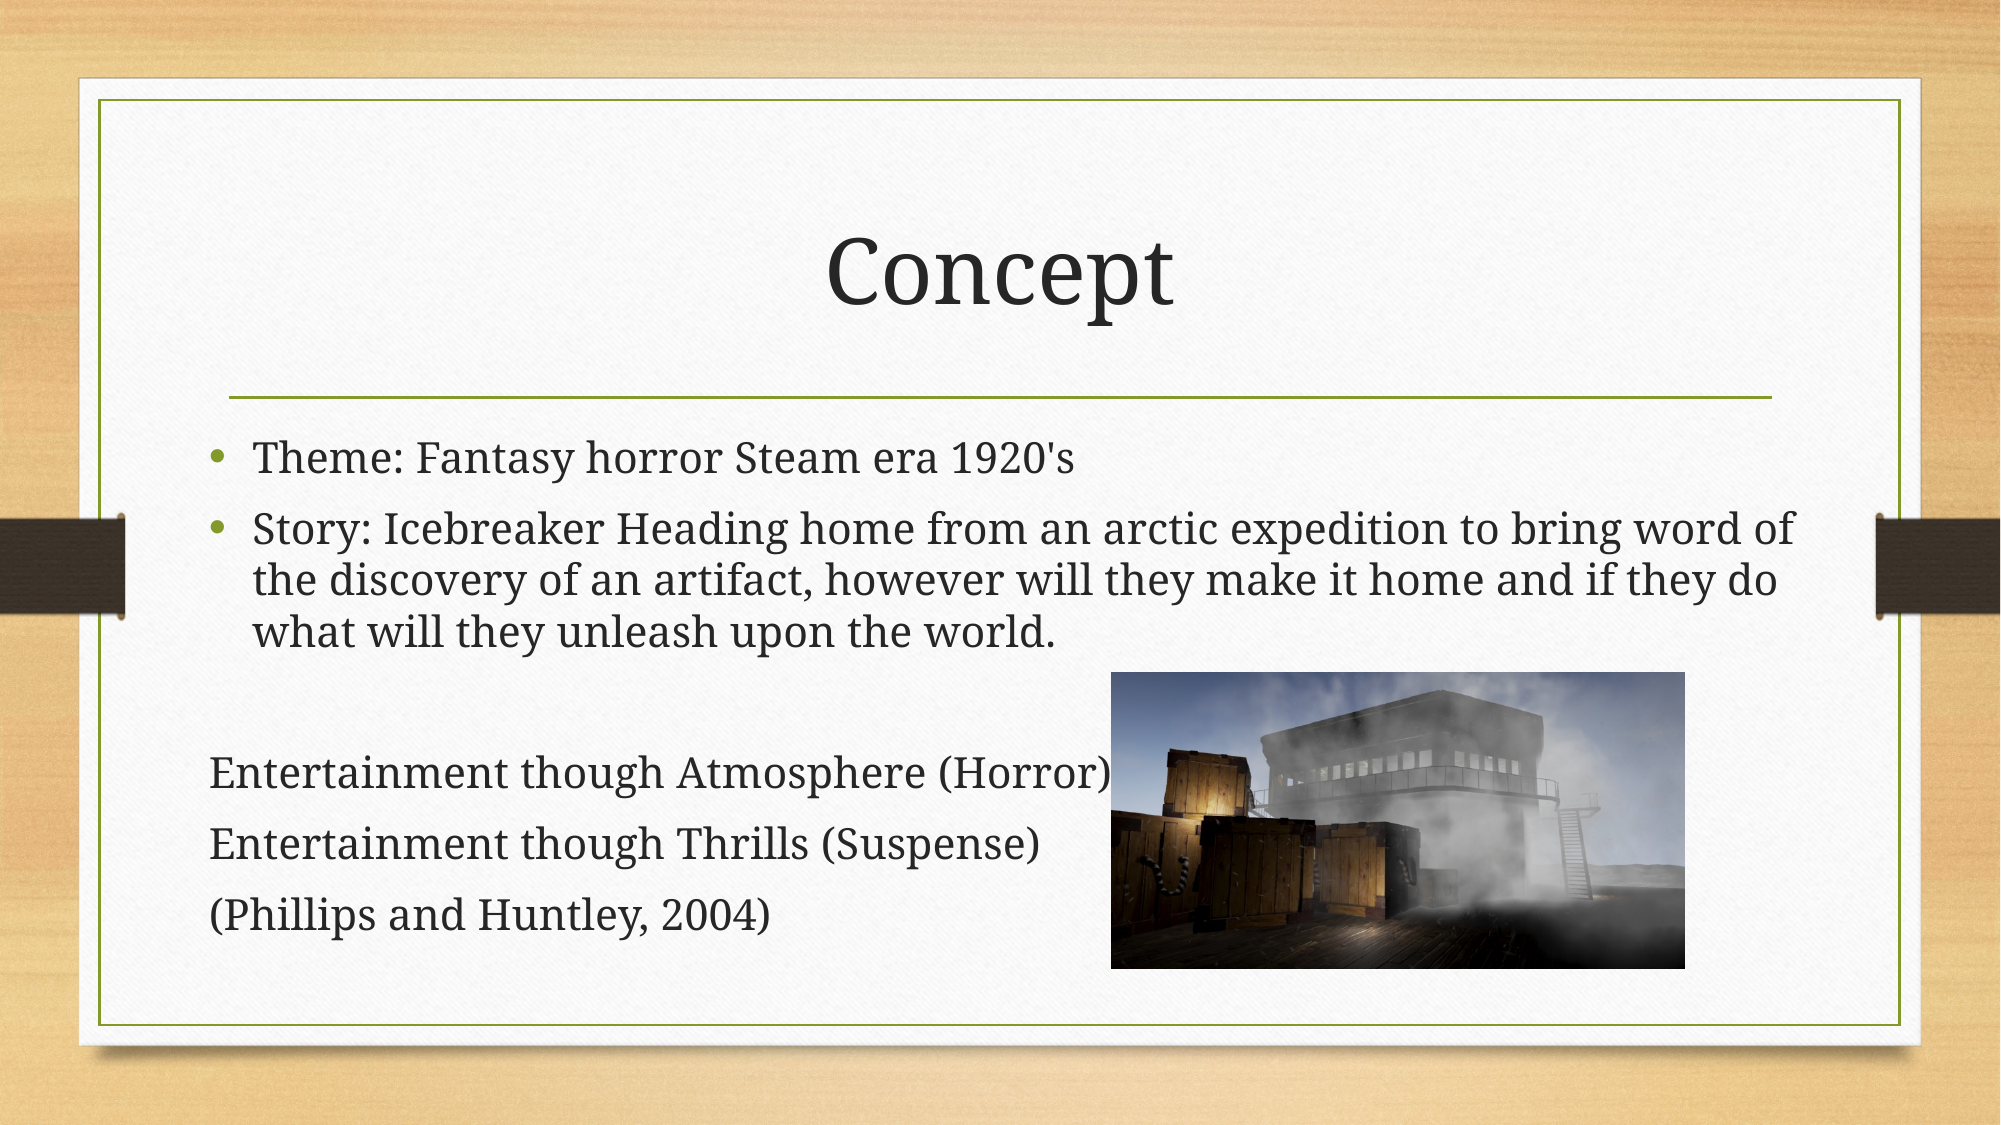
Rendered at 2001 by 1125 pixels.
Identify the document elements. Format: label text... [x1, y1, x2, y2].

list Theme: Fantasy horror Steam era 1920's Story: Icebreaker Heading home from an arctic expedition to bring word of the discovery of an artifact, however will they make it home and if they do what will they unleash upon the world. Entertainment though Atmosphere (Horror) Entertainment though Thrills (Suspense) (Phillips and Huntley, 2004) [193, 422, 1863, 951]
picture [0, 0, 2001, 1125]
title Concept [212, 161, 1788, 375]
